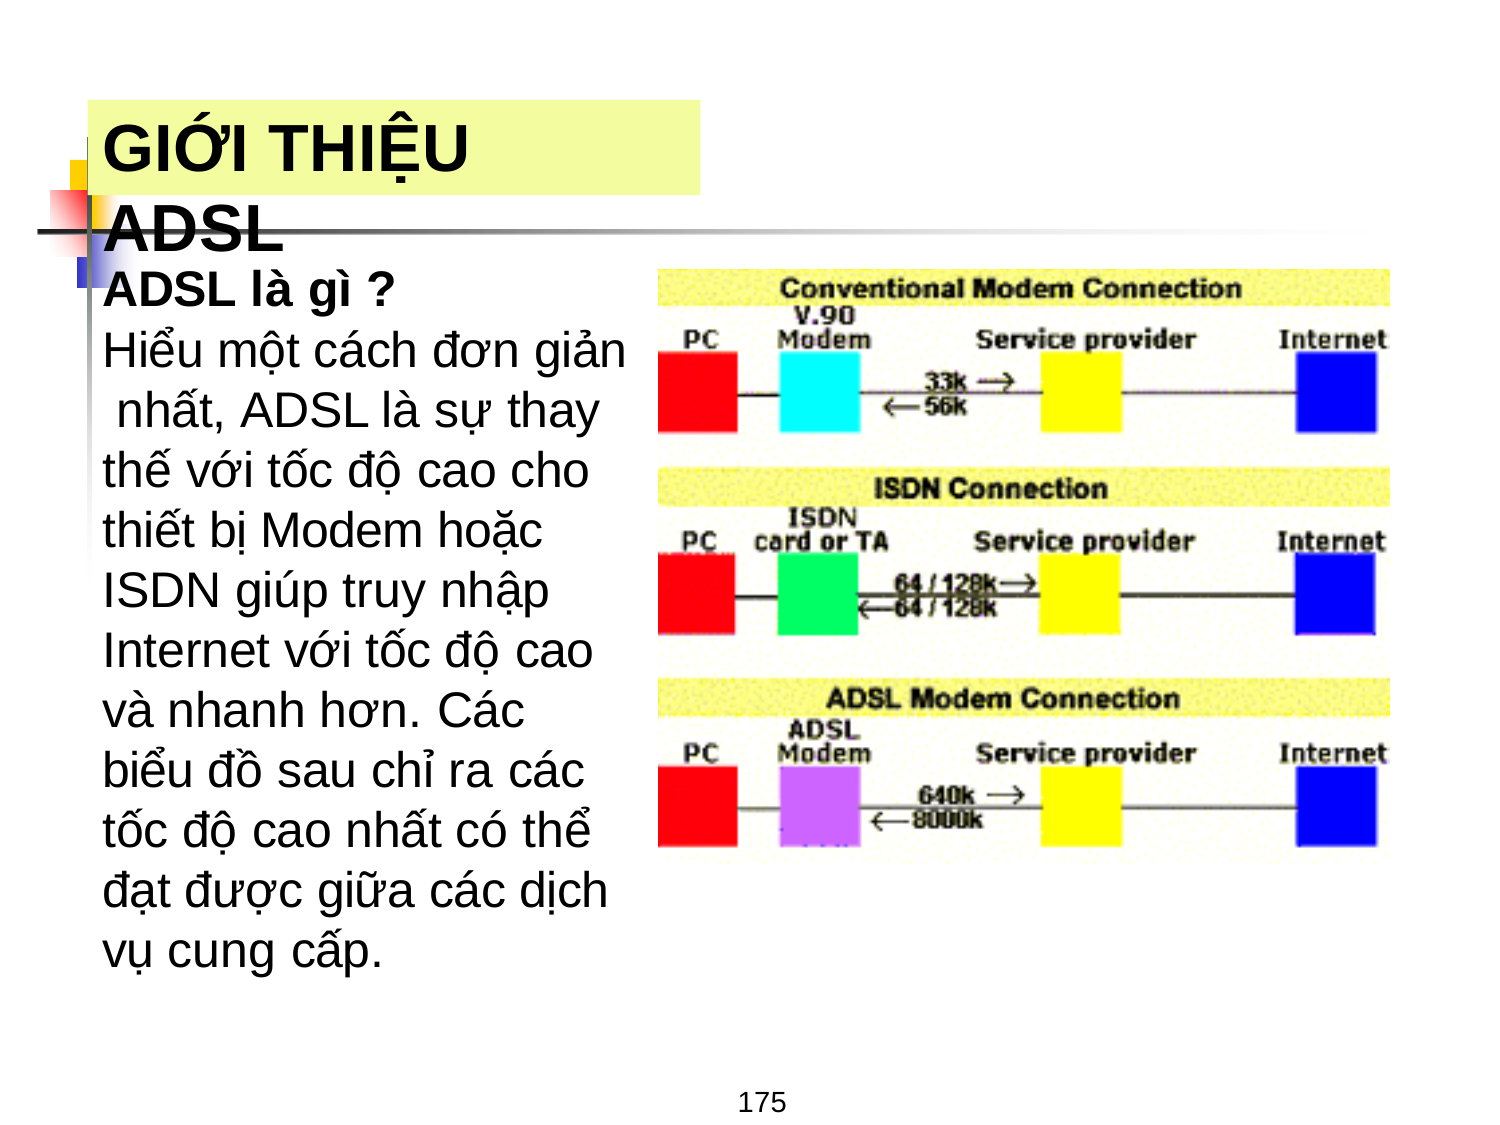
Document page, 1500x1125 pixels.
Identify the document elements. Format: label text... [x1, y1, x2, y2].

picture [668, 229, 1387, 235]
text_box [87, 99, 701, 196]
text_box ADSL là gì ? Hiểu một cách đơn giản nhất, ADSL là sự thay thế với tốc độ cao cho thiết bị Modem hoặc ISDN giúp truy nhập Internet với tốc độ cao và nhanh hơn. Các biểu đồ sau chỉ ra các tốc độ cao nhất có thể đạt được giữa các dịch vụ cung cấp. [100, 294, 633, 978]
picture [658, 268, 1390, 864]
text_box 175 [731, 1083, 796, 1119]
title GIỚI THIỆU ADSL [100, 102, 668, 294]
picture [37, 190, 100, 588]
